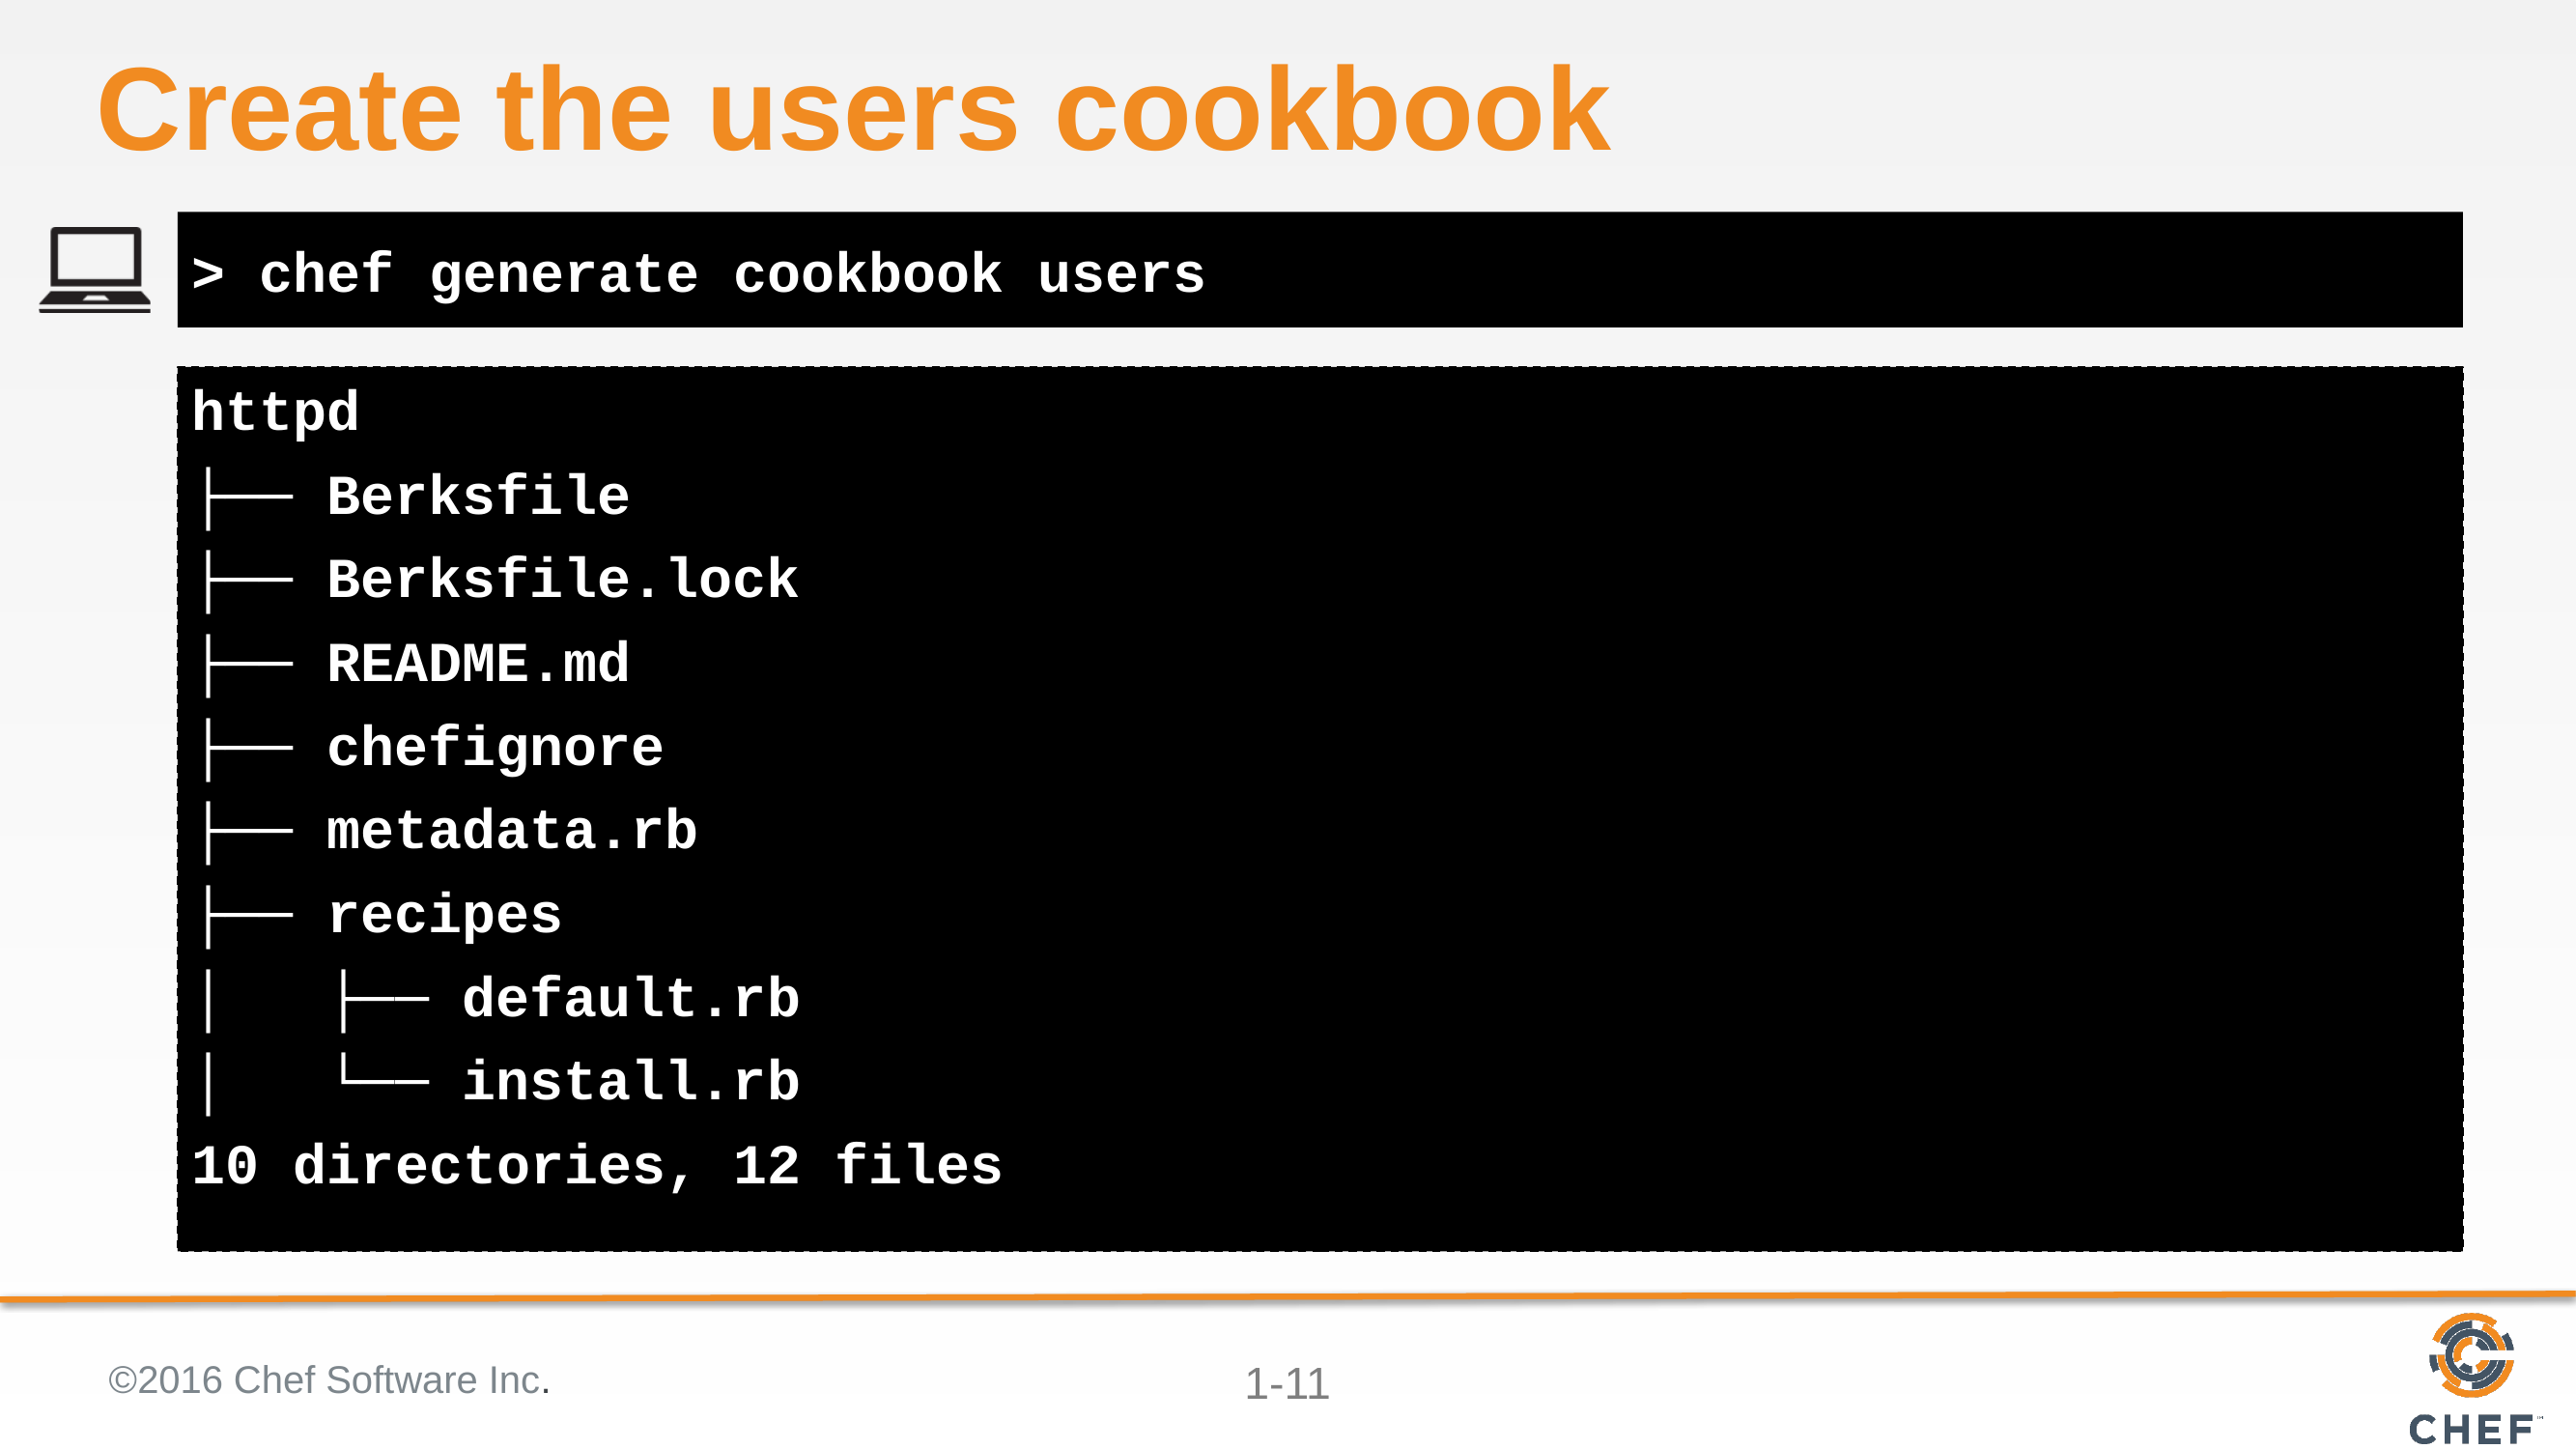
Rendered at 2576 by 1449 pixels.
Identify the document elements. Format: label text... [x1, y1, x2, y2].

list httpd ├── Berksfile ├── Berksfile.lock ├── README.md ├── chefignore ├── metadata.rb ├── recipes │ ├── default.rb │ └── install.rb 10 directories, 12 files [177, 366, 2464, 1252]
picture [2399, 1297, 2551, 1449]
list > chef generate cookbook users [177, 212, 2463, 327]
title Create the users cookbook [96, 48, 2463, 180]
